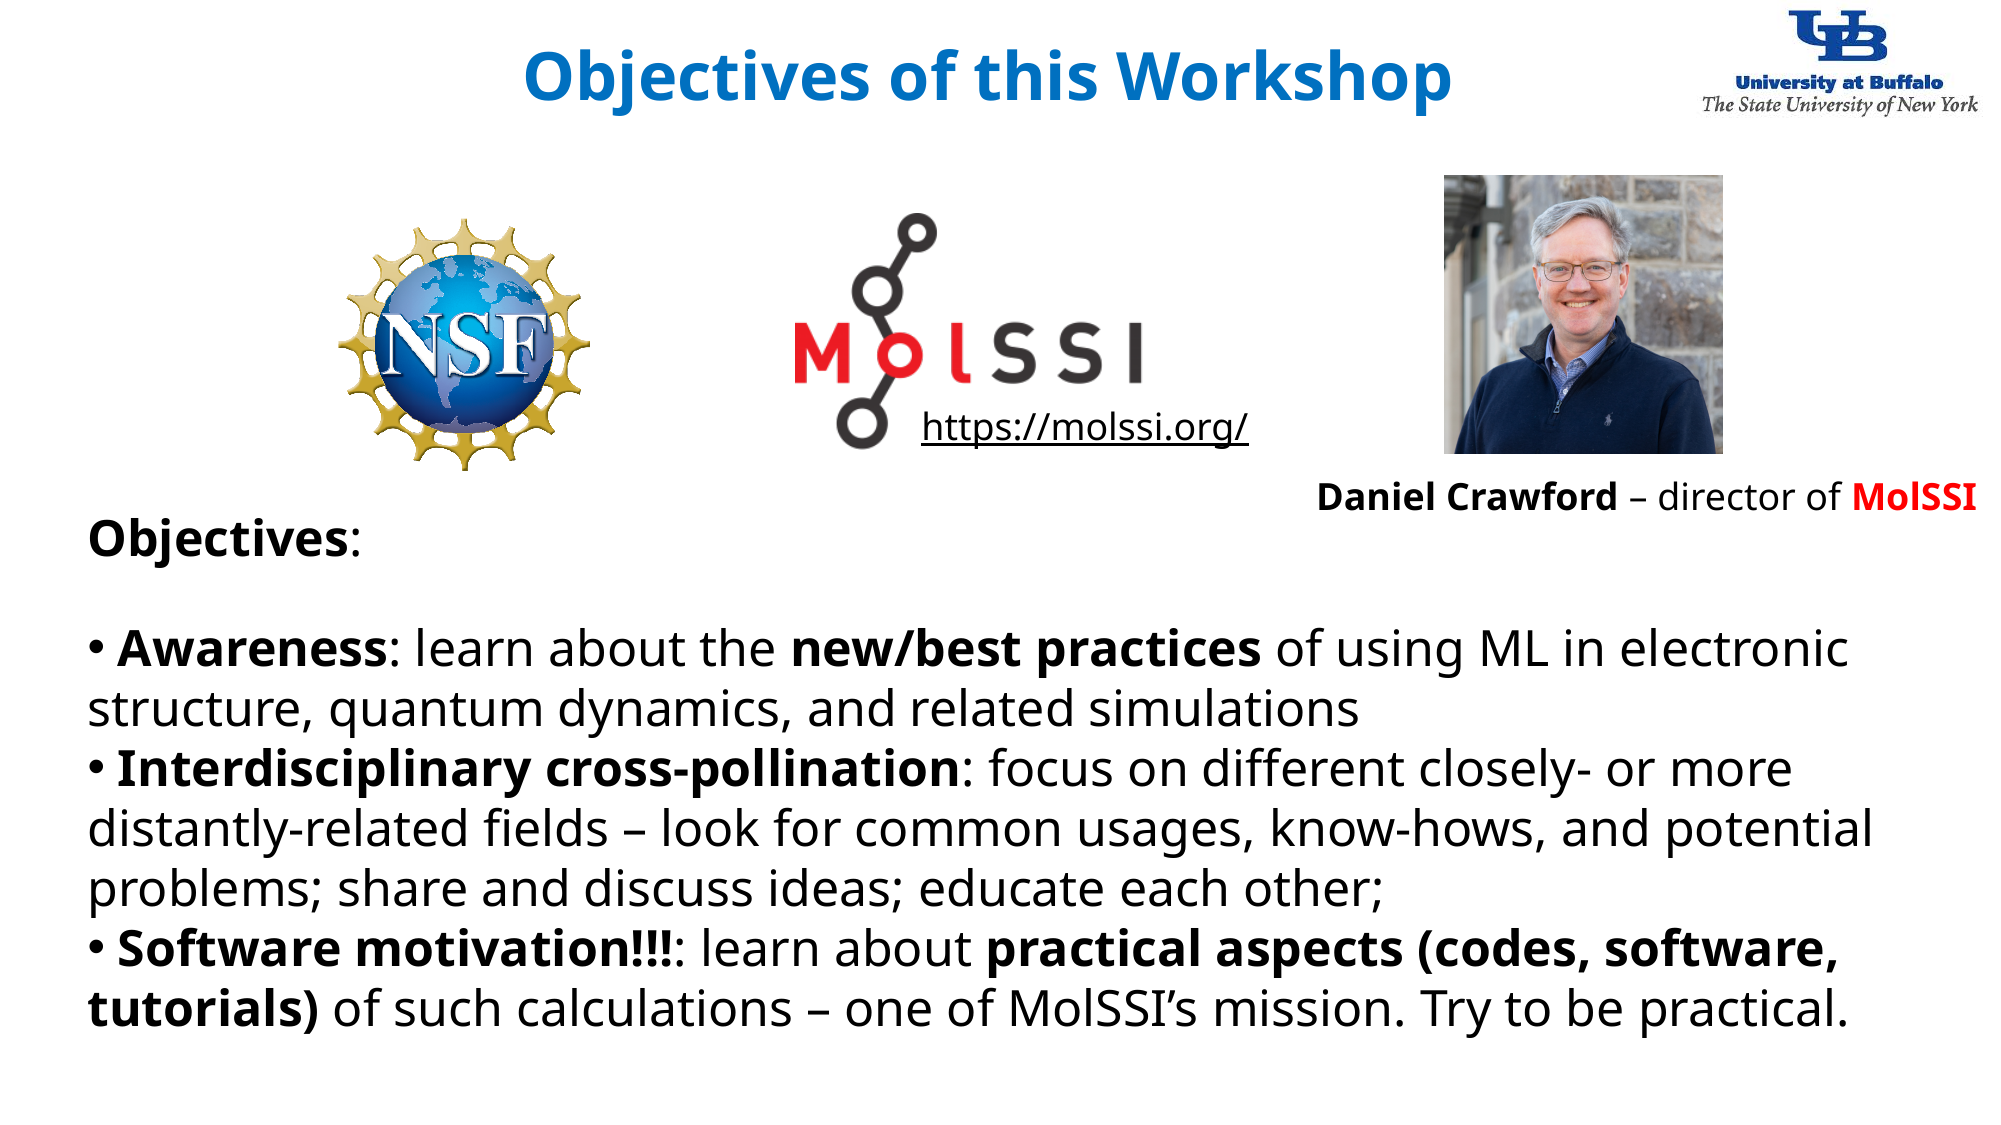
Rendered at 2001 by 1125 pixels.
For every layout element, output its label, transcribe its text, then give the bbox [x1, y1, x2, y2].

text_box Daniel Crawford – director of MolSSI [1301, 465, 1992, 526]
text_box https://molssi.org/ [906, 395, 1292, 461]
picture [1443, 174, 1723, 455]
picture [1674, 0, 2000, 131]
picture [333, 212, 594, 474]
picture [795, 213, 1154, 458]
text_box Objectives of this Workshop [507, 26, 1469, 122]
text_box Objectives: Awareness: learn about the new/best practices of using ML in electronic structure, quantum dynamics, and related simulations Interdisciplinary cross-pollination: focus on different closely- or more distantly-related fields – look for common usages, know-hows, and potential problems; share and discuss ideas; educate each other; Software motivation!!!: learn about practical aspects (codes, software, tutorials) of such calculations – one of MolSSI’s mission. Try to be practical. [72, 499, 1927, 1044]
